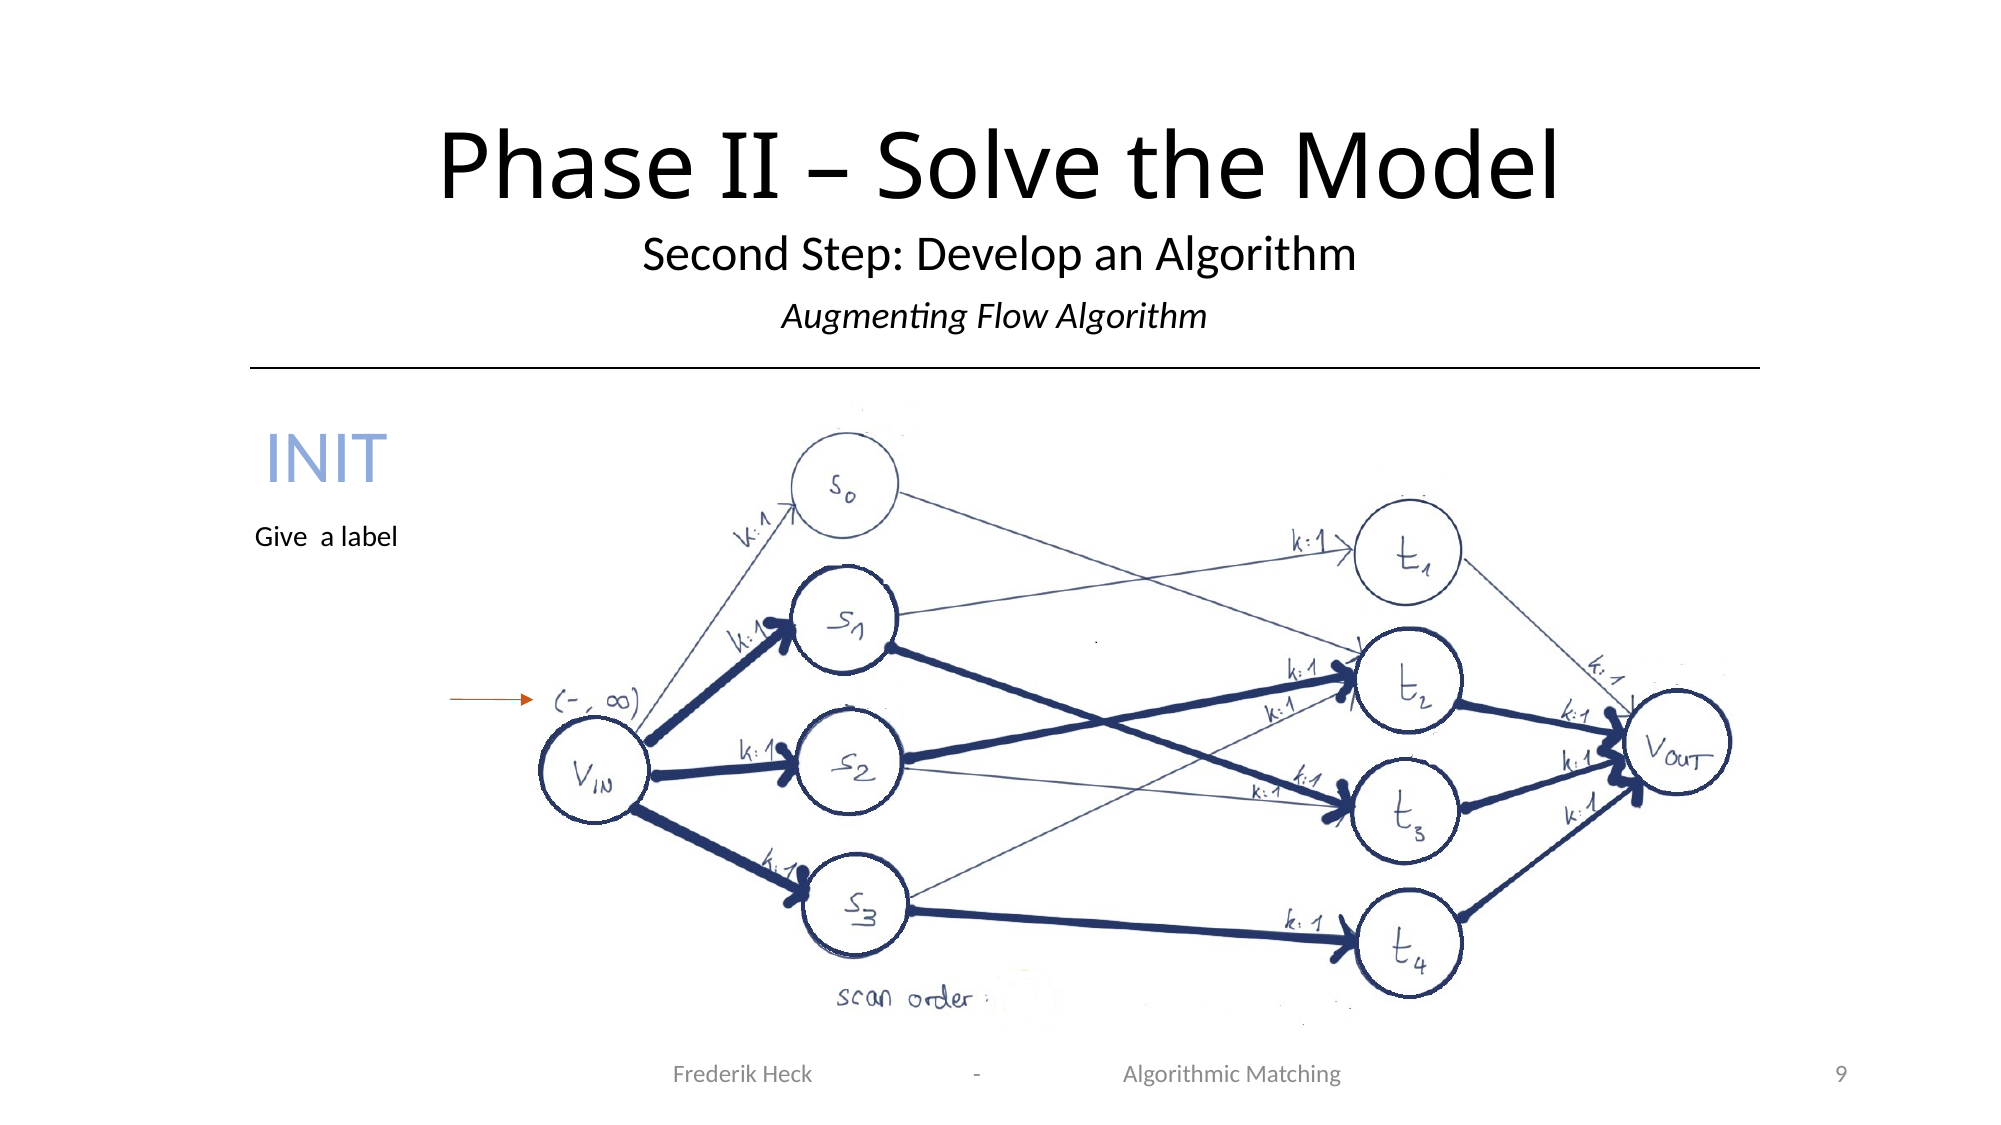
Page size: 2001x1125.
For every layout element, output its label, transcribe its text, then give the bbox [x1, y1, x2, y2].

footer Frederik Heck - Algorithmic Matching [516, 1042, 1504, 1103]
text_box Second Step: Develop an Algorithm [137, 212, 1863, 348]
title Phase II – Solve the Model [137, 59, 1863, 212]
text_box Augmenting Flow Algorithm [577, 283, 1413, 344]
picture [515, 386, 1760, 1036]
slide_number 9 [1504, 1042, 1863, 1103]
text_box INIT [250, 400, 507, 506]
